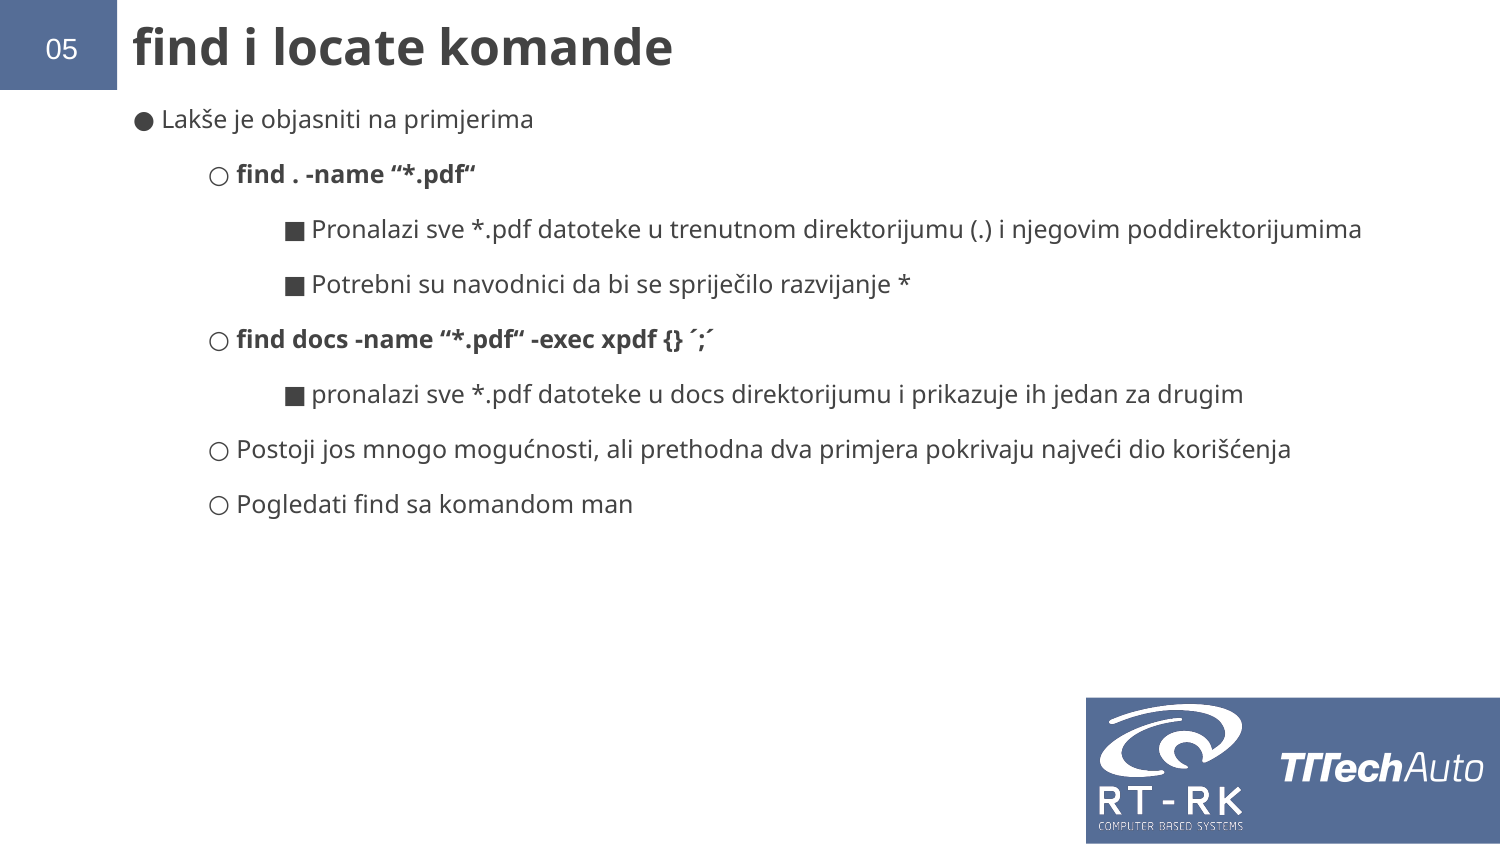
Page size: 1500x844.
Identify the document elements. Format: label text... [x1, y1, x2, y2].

title find i locate komande [118, 0, 1188, 80]
picture [1265, 737, 1498, 798]
subtitle Lakše je objasniti na primjerima find . -name “*.pdf“ Pronalazi sve *.pdf datoteke u trenutnom direktorijumu (.) i njegovim poddirektorijumima Potrebni su navodnici da bi se spriječilo razvijanje * find docs -name “*.pdf“ -exec xpdf {} ´;´ pronalazi sve *.pdf datoteke u docs direktorijumu i prikazuje ih jedan za drugim Postoji jos mnogo mogućnosti, ali prethodna dva primjera pokrivaju najveći dio korišćenja Pogledati find sa komandom man [118, 88, 1449, 844]
text_box 05 [0, 0, 94, 95]
text_box [94, 0, 118, 90]
text_box [1255, 697, 1500, 844]
picture [1088, 697, 1254, 838]
